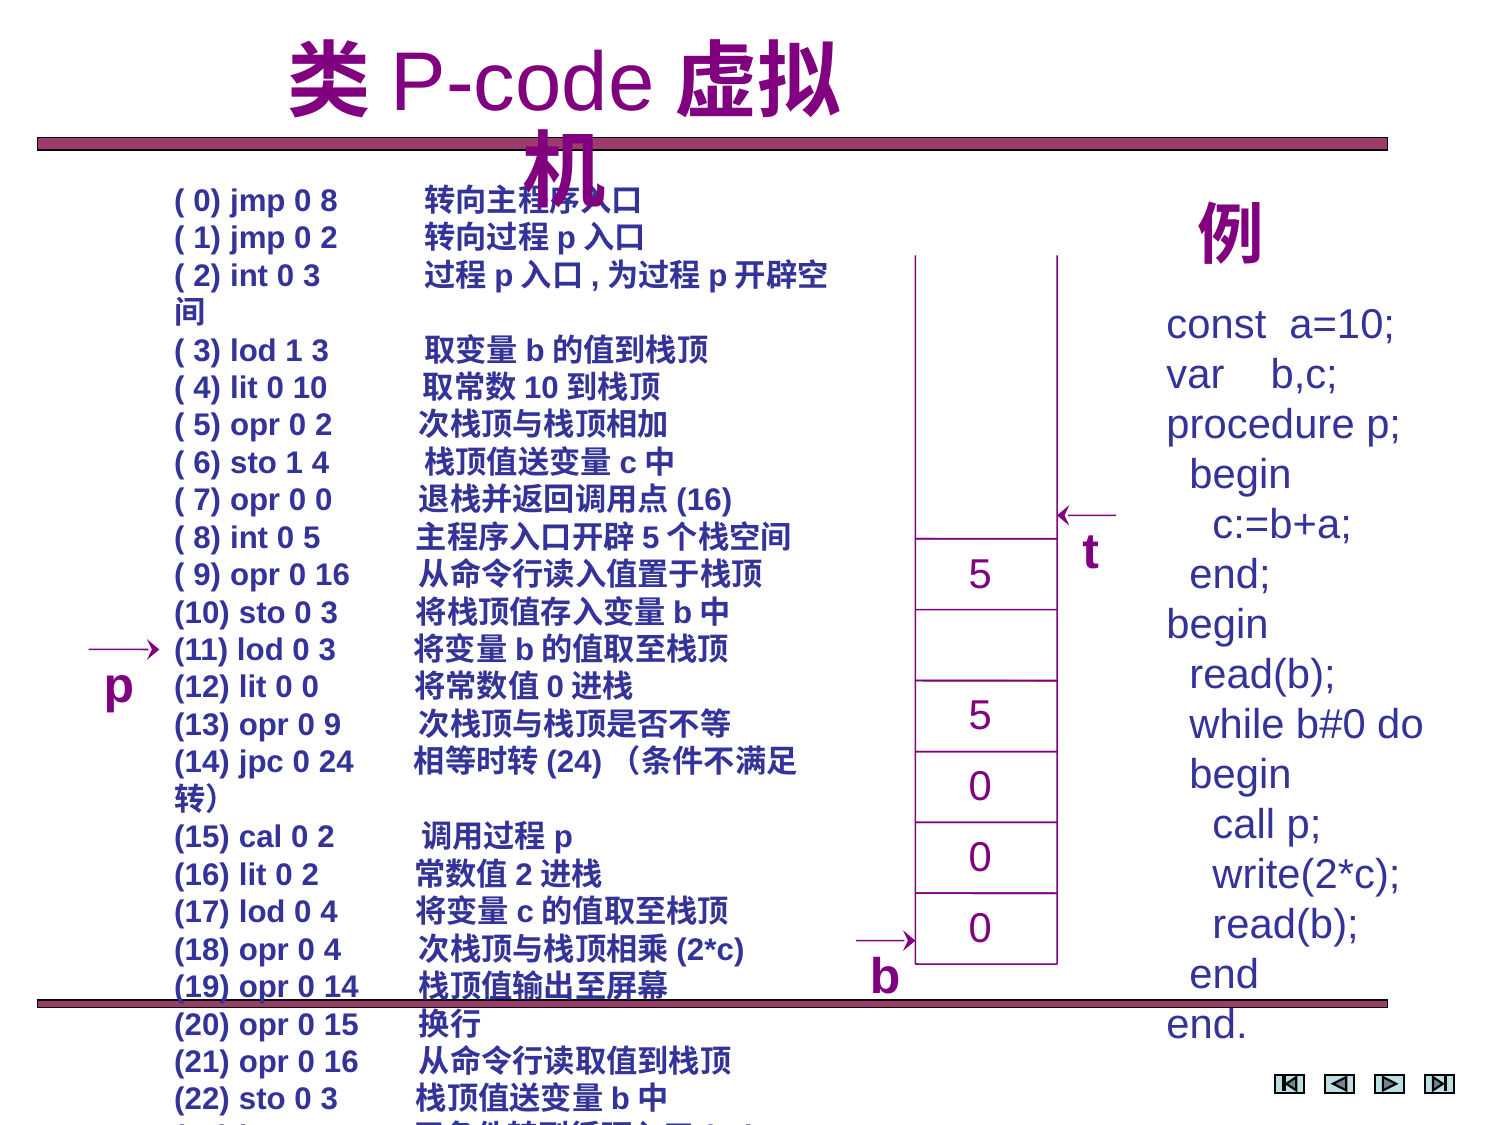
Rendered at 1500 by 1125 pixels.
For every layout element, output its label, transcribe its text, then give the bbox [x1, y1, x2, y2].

text_box 5 [915, 539, 1046, 604]
text_box 类P-code虚拟机 [248, 30, 880, 226]
text_box [1057, 505, 1070, 524]
text_box p [88, 645, 149, 720]
text_box [1324, 1074, 1355, 1093]
text_box 0 [915, 823, 1046, 888]
text_box [1274, 1074, 1305, 1093]
text_box [1424, 1074, 1455, 1093]
text_box b [854, 936, 916, 1012]
text_box 0 [915, 894, 1046, 958]
text_box 例 const a=10; var b,c; procedure p; begin c:=b+a; end; begin read(b); while b#0 do begin call p; write(2*c); read(b); end end. [1151, 184, 1471, 1055]
text_box 5 [915, 680, 1046, 746]
text_box t [1067, 511, 1115, 586]
text_box 0 [915, 752, 1046, 817]
text_box [1374, 1074, 1405, 1093]
text_box [146, 639, 160, 659]
text_box [902, 930, 910, 936]
text_box ( 0) jmp 0 8 转向主程序入口 ( 1) jmp 0 2 转向过程p入口 ( 2) int 0 3 过程p入口,为过程p开辟空间 ( 3) lod 1 3 取变量b的值到栈顶 ( 4) lit 0 10 取常数10到栈顶 ( 5) opr 0 2 次栈顶与栈顶相加 ( 6) sto 1 4 栈顶值送变量c中 ( 7) opr 0 0 退栈并返回调用点(16) ( 8) int 0 5 主程序入口开辟5个栈空间 ( 9) opr 0 16 从命令行读入值置于栈顶 (10) sto 0 3 将栈顶值存入变量b中 (11) lod 0 3 将变量b的值取至栈顶 (12) lit 0 0 将常数值0进栈 (13) opr 0 9 次栈顶与栈顶是否不等 (14) jpc 0 24 相等时转(24)（条件不满足转） (15) cal 0 2 调用过程p (16) lit 0 2 常数值2进栈 (17) lod 0 4 将变量c的值取至栈顶 (18) opr 0 4 次栈顶与栈顶相乘(2*c) (19) opr 0 14 栈顶值输出至屏幕 (20) opr 0 15 换行 (21) opr 0 16 从命令行读取值到栈顶 (22) sto 0 3 栈顶值送变量b中 (23) jmp 0 11 无条件转到循环入口(11) (24) opr 0 0 结束退栈 [159, 172, 857, 1125]
